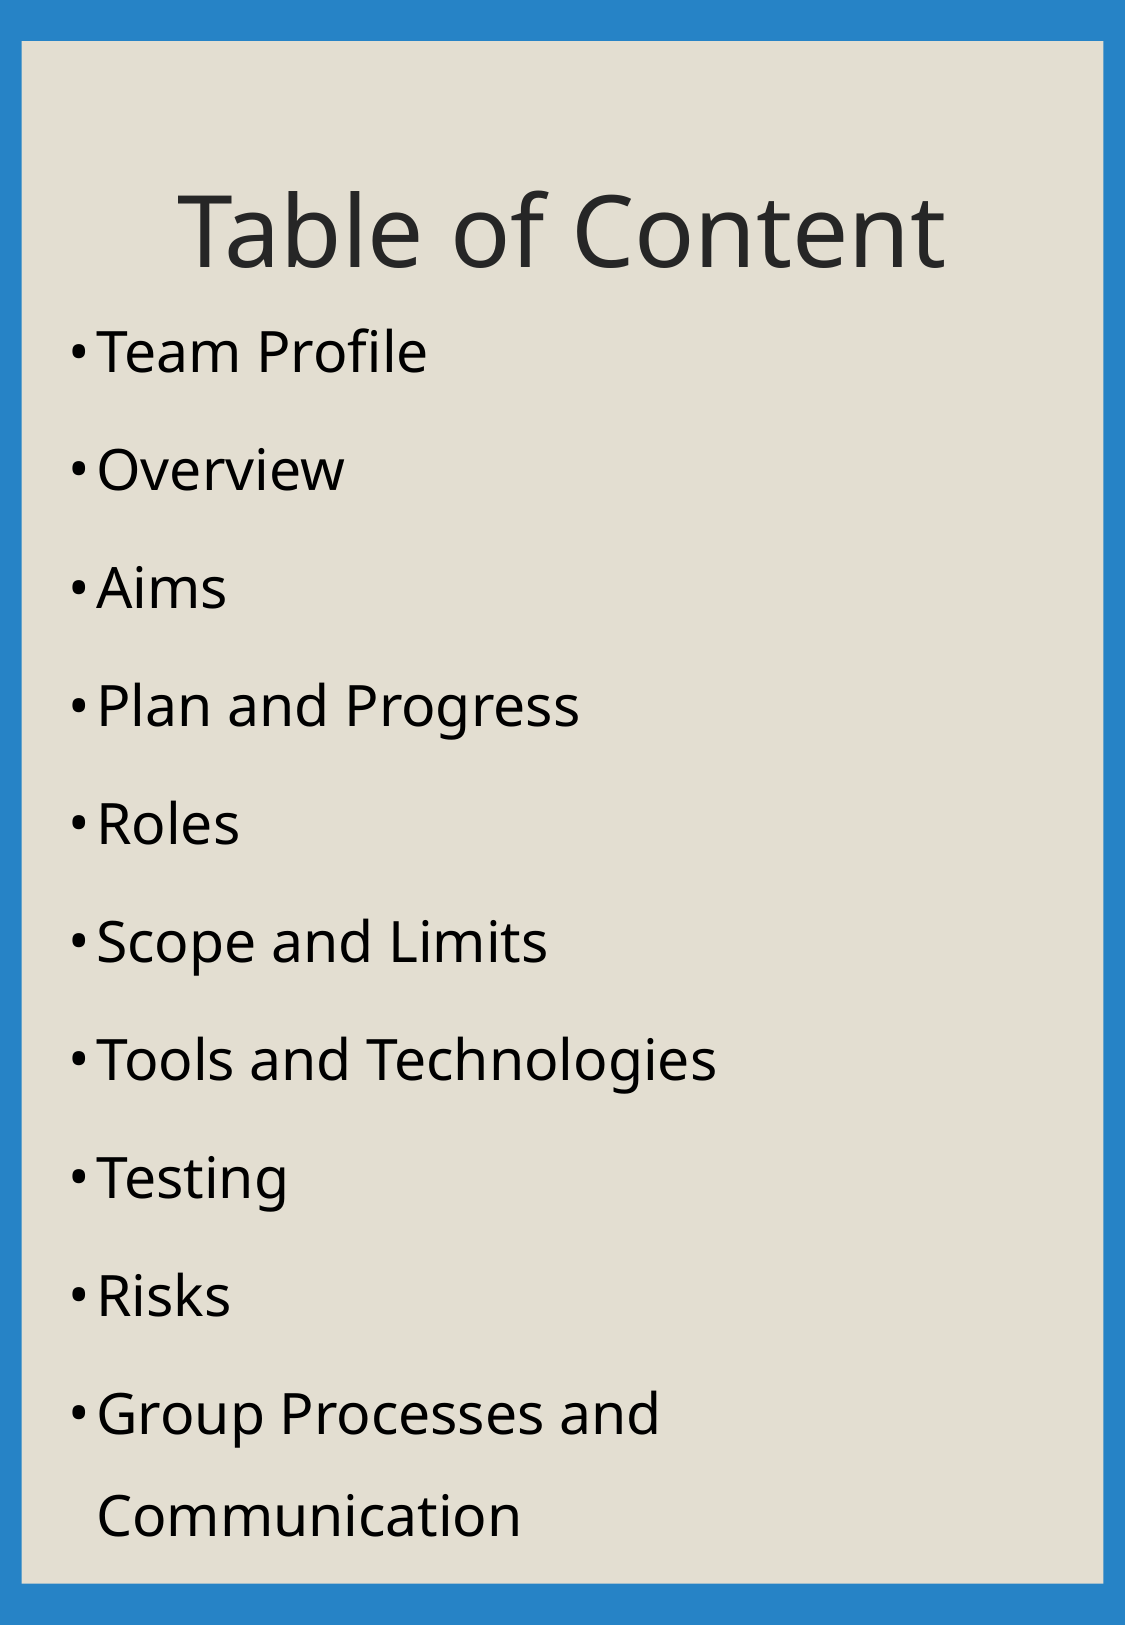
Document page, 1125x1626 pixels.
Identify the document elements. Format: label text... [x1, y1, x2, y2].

list Team Profile Overview Aims Plan and Progress Roles Scope and Limits Tools and Technologies Testing Risks Group Processes and Communication [53, 274, 1090, 1567]
title Table of Content [90, 58, 1035, 274]
